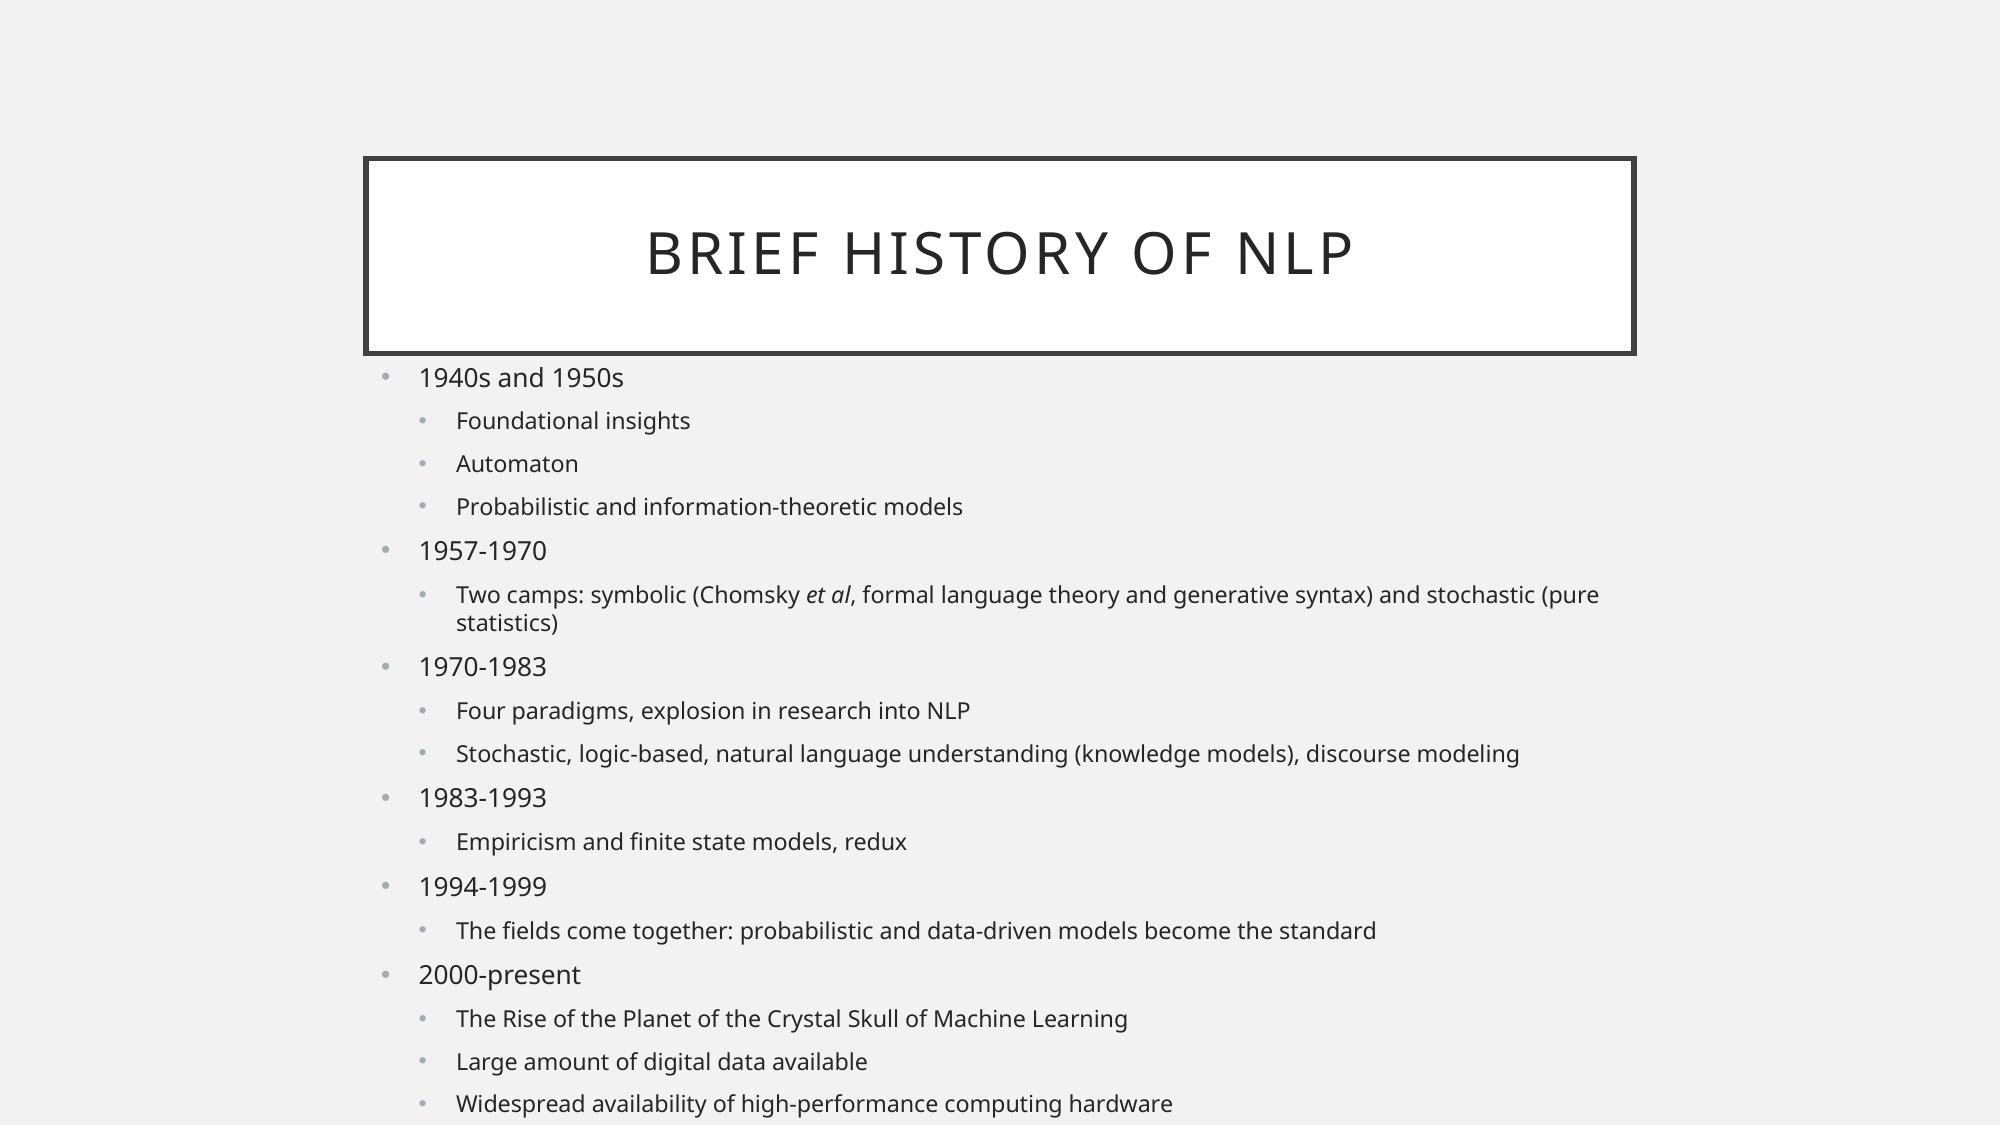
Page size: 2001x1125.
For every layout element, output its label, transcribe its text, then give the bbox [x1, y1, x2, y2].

list 1940s and 1950s Foundational insights Automaton Probabilistic and information-theoretic models 1957-1970 Two camps: symbolic (Chomsky et al, formal language theory and generative syntax) and stochastic (pure statistics) 1970-1983 Four paradigms, explosion in research into NLP Stochastic, logic-based, natural language understanding (knowledge models), discourse modeling 1983-1993 Empiricism and finite state models, redux 1994-1999 The fields come together: probabilistic and data-driven models become the standard 2000-present The Rise of the Planet of the Crystal Skull of Machine Learning Large amount of digital data available Widespread availability of high-performance computing hardware [366, 353, 1634, 1125]
title Brief History of NLP [363, 156, 1637, 356]
